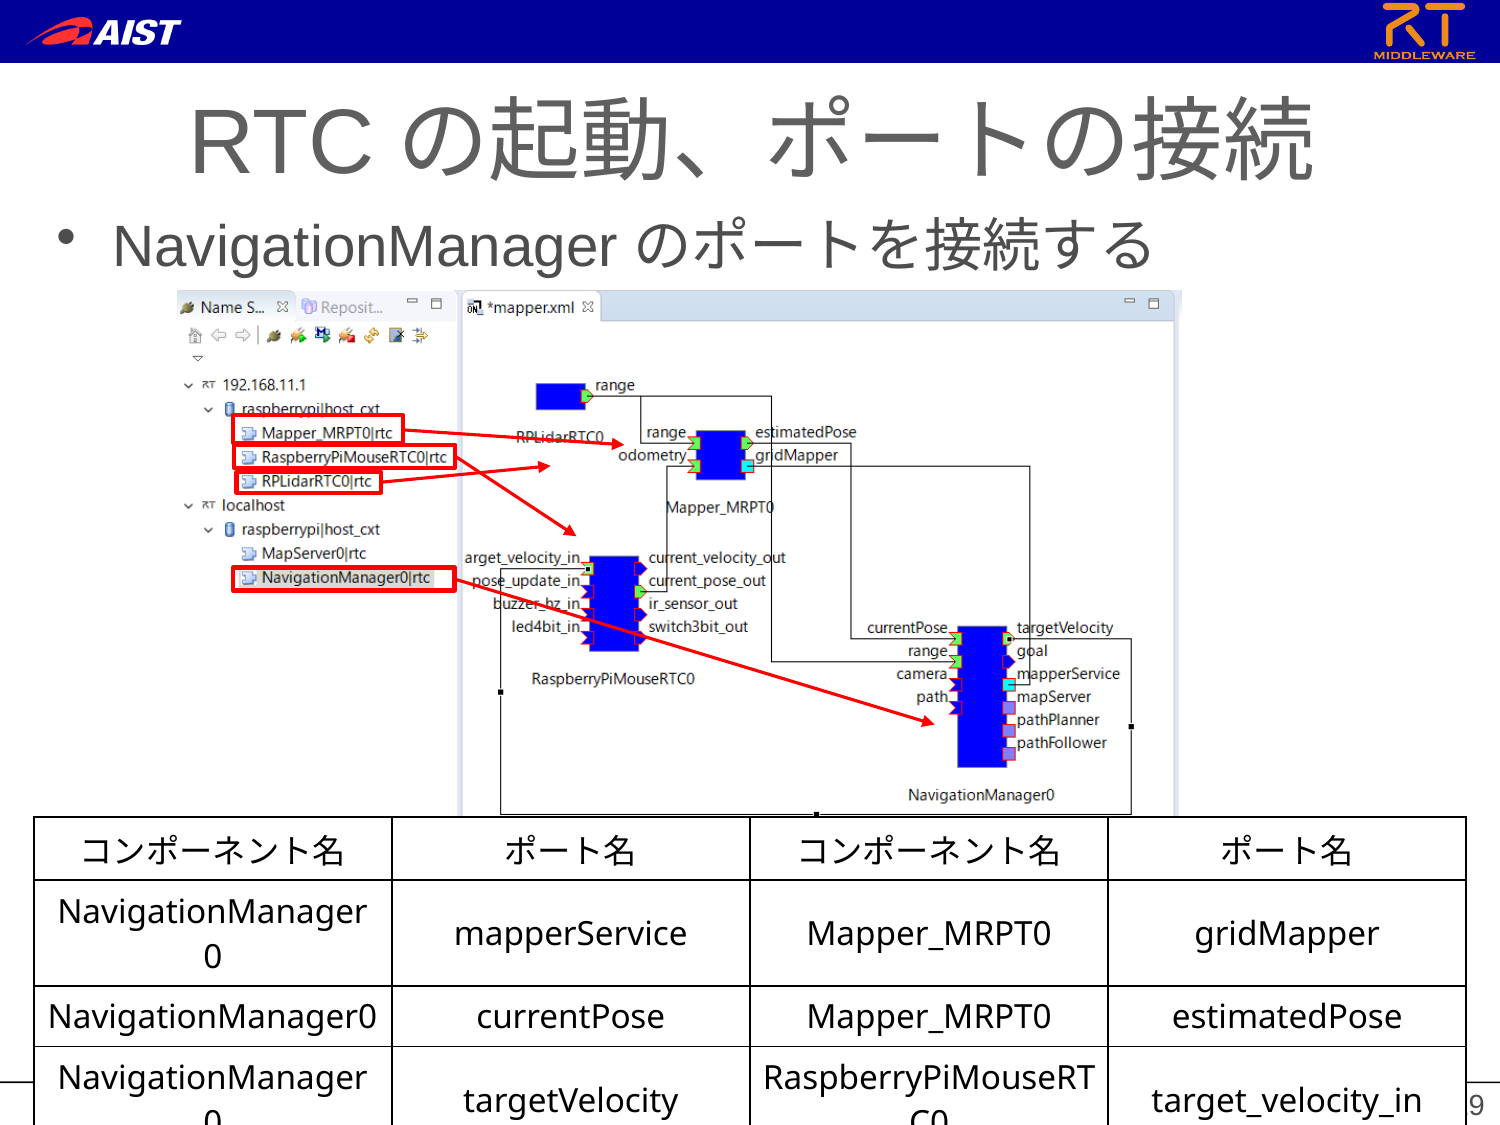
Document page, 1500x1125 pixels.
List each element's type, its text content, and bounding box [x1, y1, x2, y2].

table_cell mapperService [393, 881, 749, 985]
table_cell NavigationManager0 [35, 881, 391, 985]
table_header ポート名 [1109, 818, 1465, 879]
table_cell RaspberryPiMouseRTC0 [751, 1047, 1107, 1125]
table_header ポート名 [393, 844, 749, 879]
table_header コンポーネント名 [751, 844, 1107, 879]
table_header コンポーネント名 [35, 818, 391, 879]
table_cell targetVelocity [393, 1047, 749, 1125]
table_cell Mapper_MRPT0 [751, 987, 1107, 1046]
table_cell NavigationManager0 [35, 1047, 391, 1125]
table_cell estimatedPose [1109, 987, 1465, 1046]
slide_number 19 [1467, 1078, 1500, 1125]
table_cell NavigationManager0 [35, 987, 391, 1046]
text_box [454, 578, 935, 725]
table_cell currentPose [393, 987, 749, 1046]
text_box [380, 465, 551, 483]
table_cell target_velocity_in [1109, 1047, 1465, 1125]
list NavigationManagerのポートを接続する [41, 208, 1443, 816]
picture [177, 289, 1183, 838]
picture [0, 0, 1500, 63]
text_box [402, 429, 625, 446]
table_cell Mapper_MRPT0 [751, 881, 1107, 985]
text_box RTCの起動、ポートの接続 [29, 66, 1474, 208]
table_cell gridMapper [1109, 881, 1465, 985]
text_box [455, 456, 577, 537]
